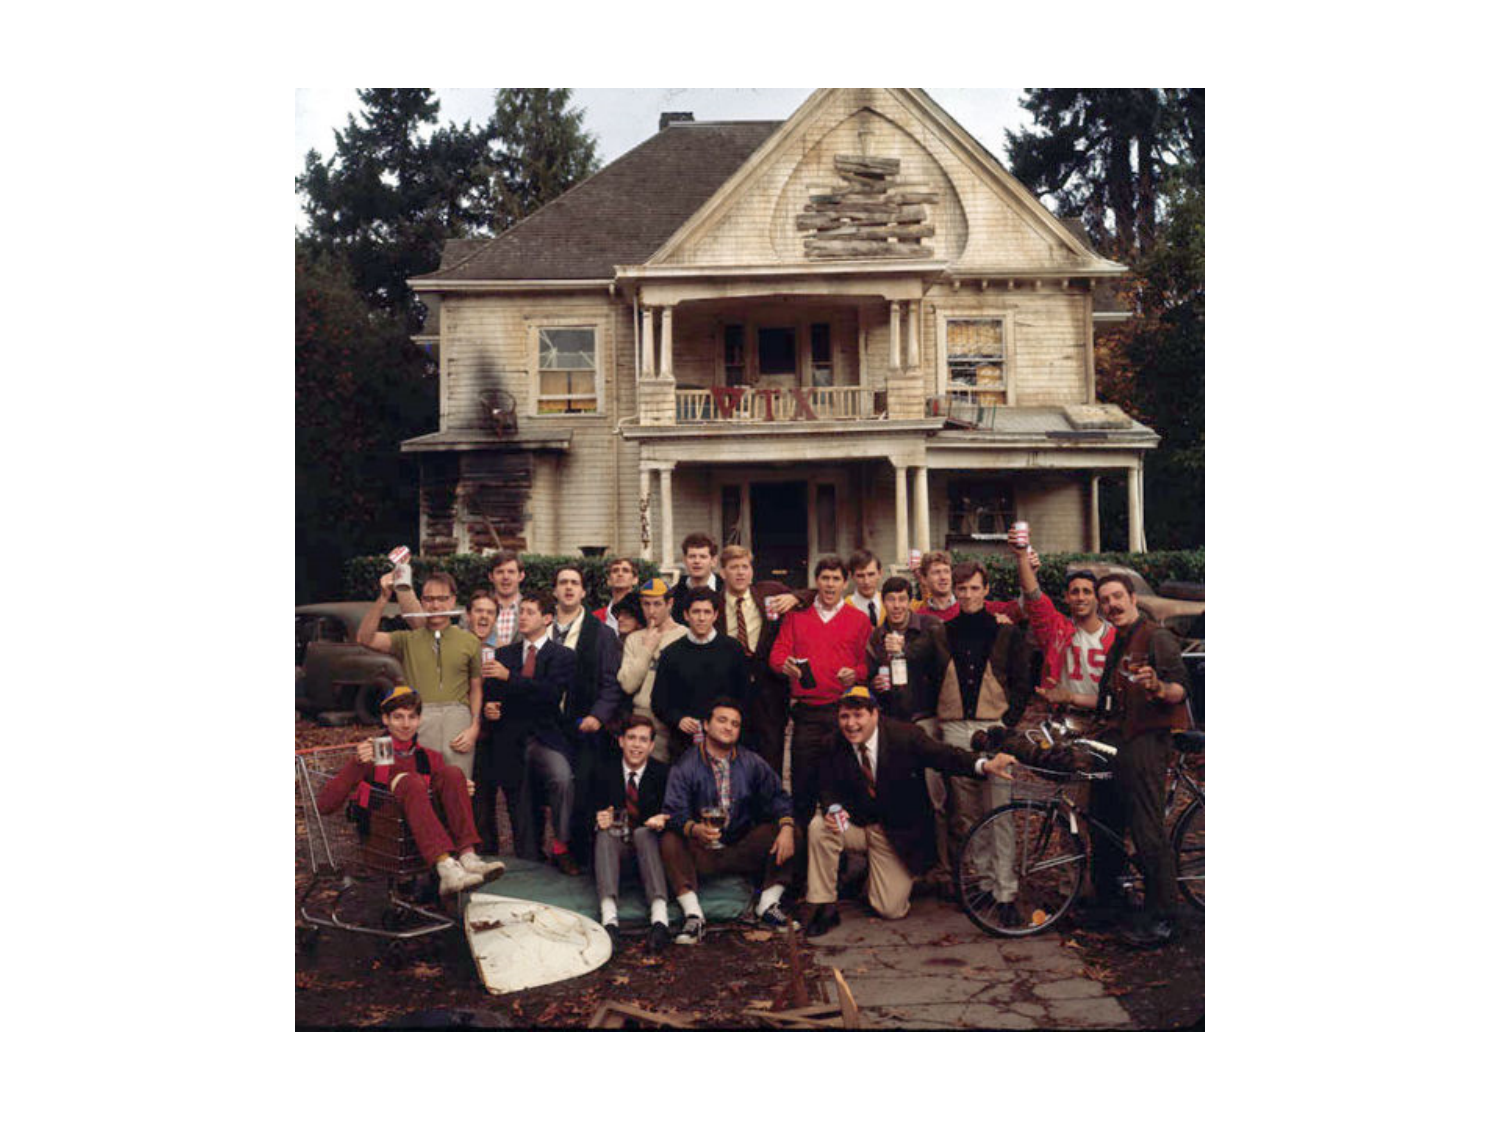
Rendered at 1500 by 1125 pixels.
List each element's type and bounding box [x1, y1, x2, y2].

picture [295, 88, 1205, 1032]
